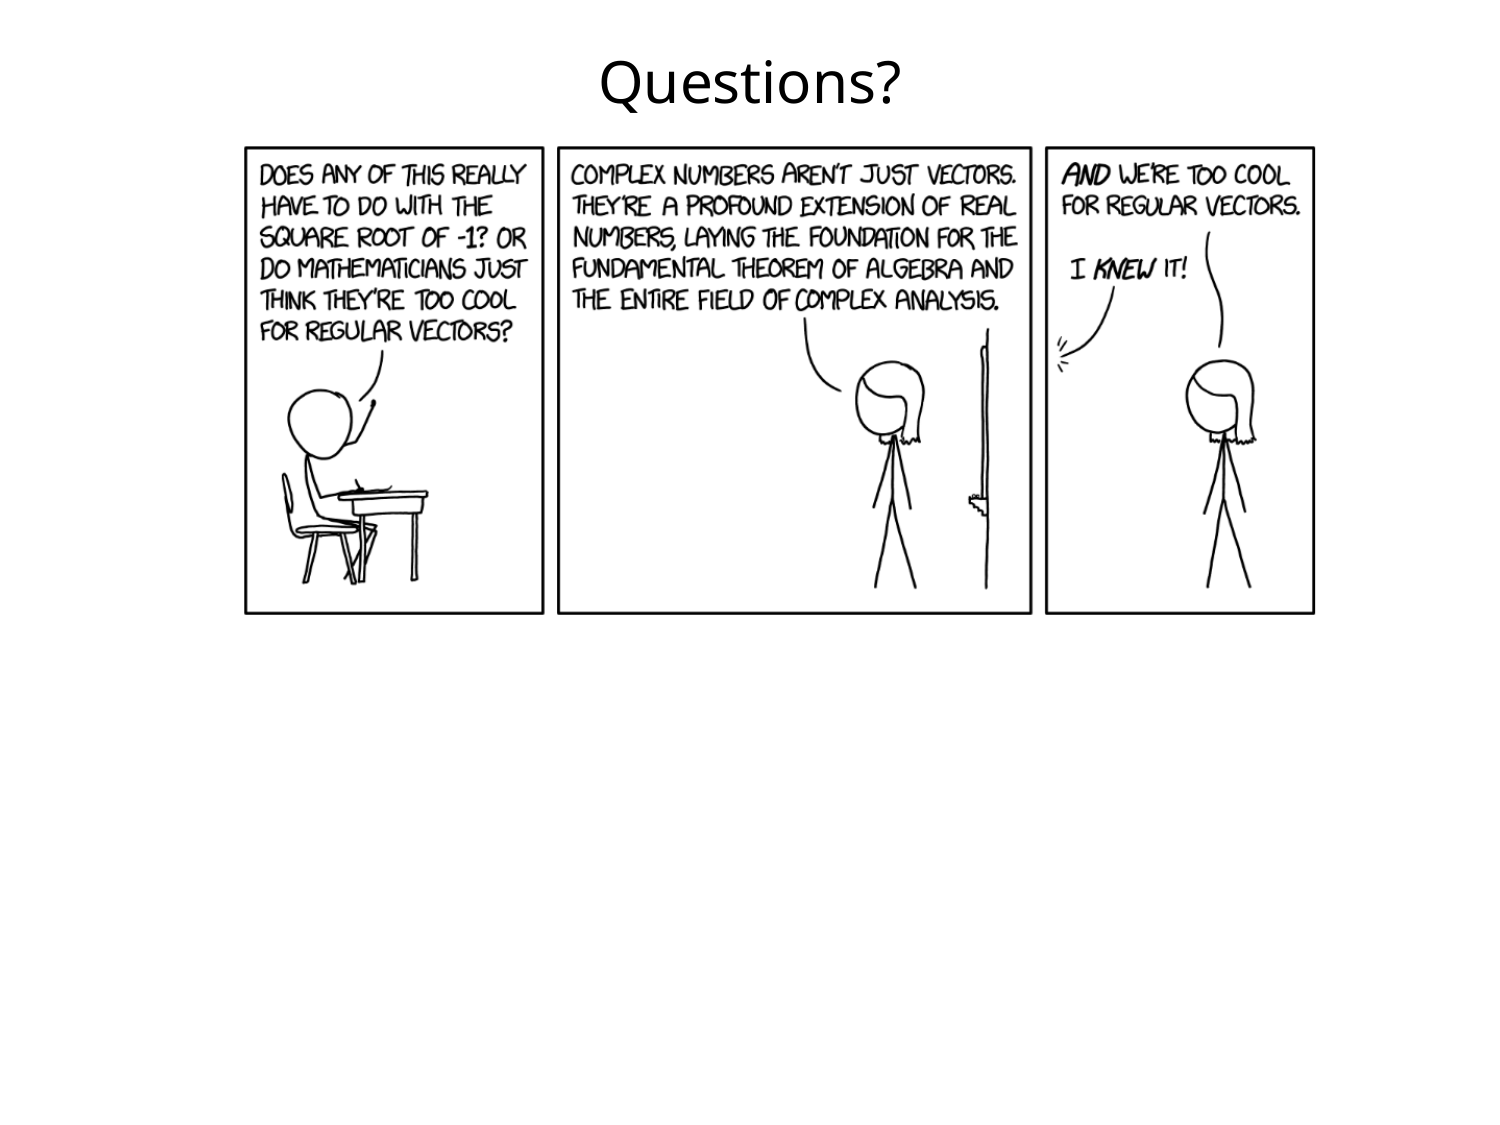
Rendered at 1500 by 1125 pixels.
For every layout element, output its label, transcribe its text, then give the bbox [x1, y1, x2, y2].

text_box Questions? [149, 37, 1350, 123]
picture [236, 136, 1336, 621]
